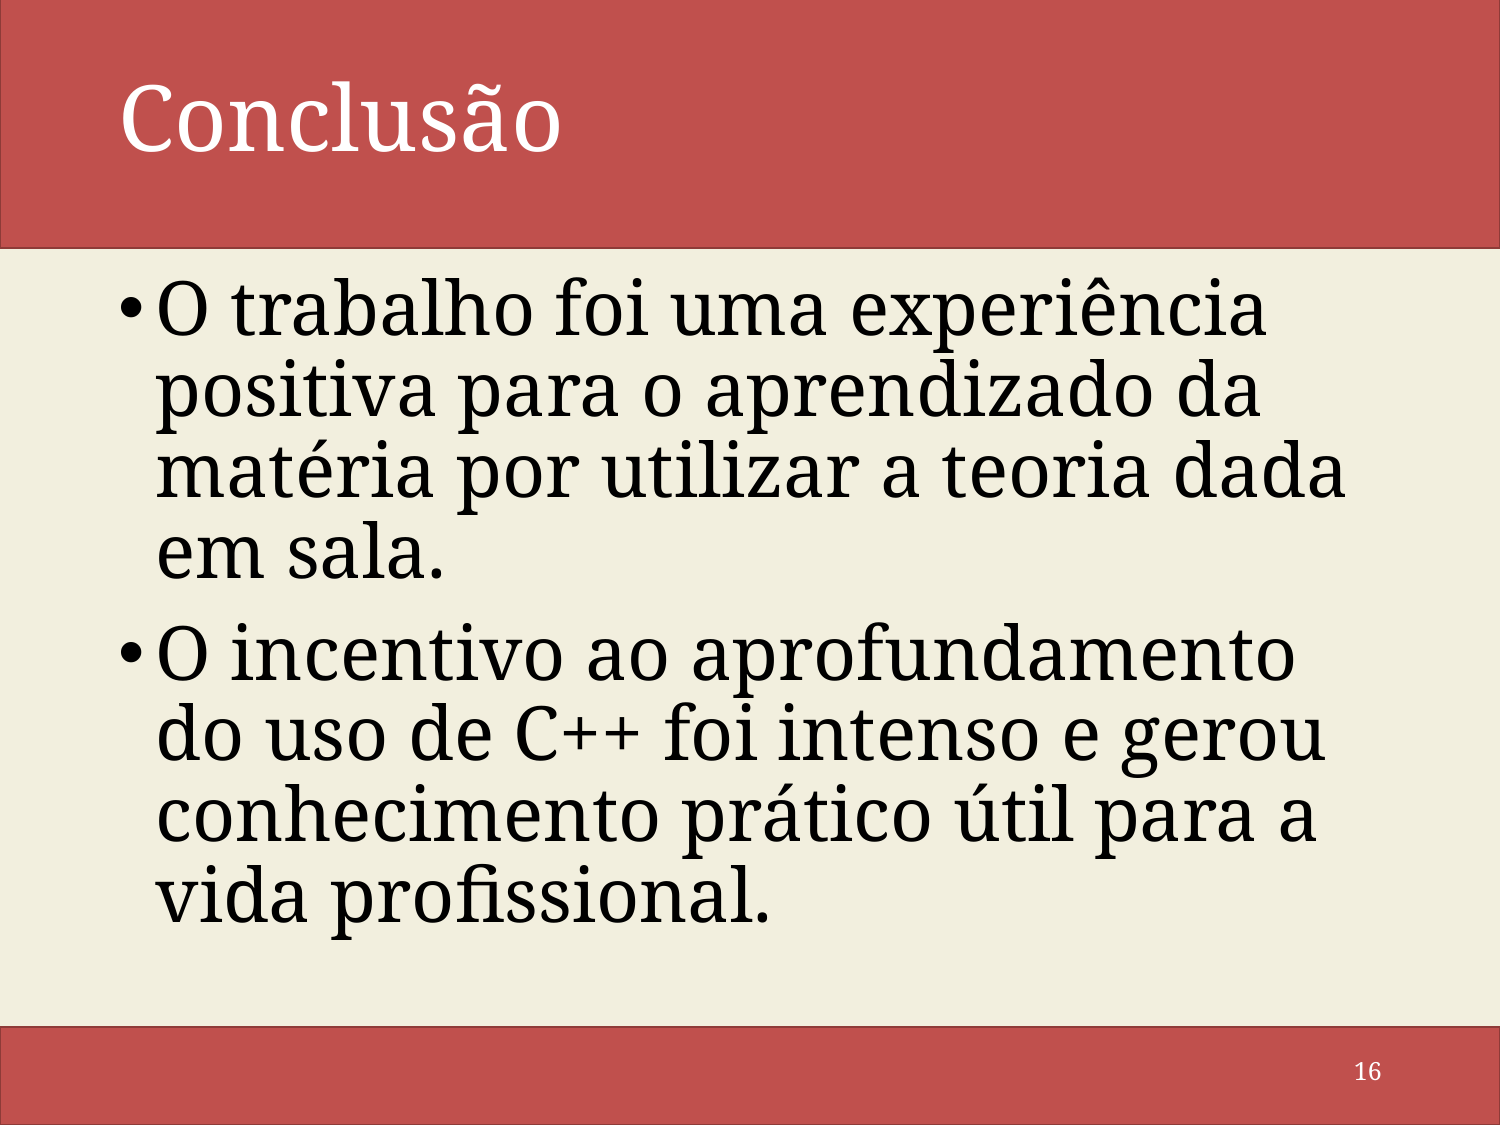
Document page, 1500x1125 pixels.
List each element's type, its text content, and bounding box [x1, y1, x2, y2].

slide_number 16 [1059, 1042, 1397, 1103]
list O trabalho foi uma experiência positiva para o aprendizado da matéria por utilizar a teoria dada em sala. O incentivo ao aprofundamento do uso de C++ foi intenso e gerou conhecimento prático útil para a vida profissional. [103, 263, 1397, 1005]
title Conclusão [103, 13, 1397, 231]
